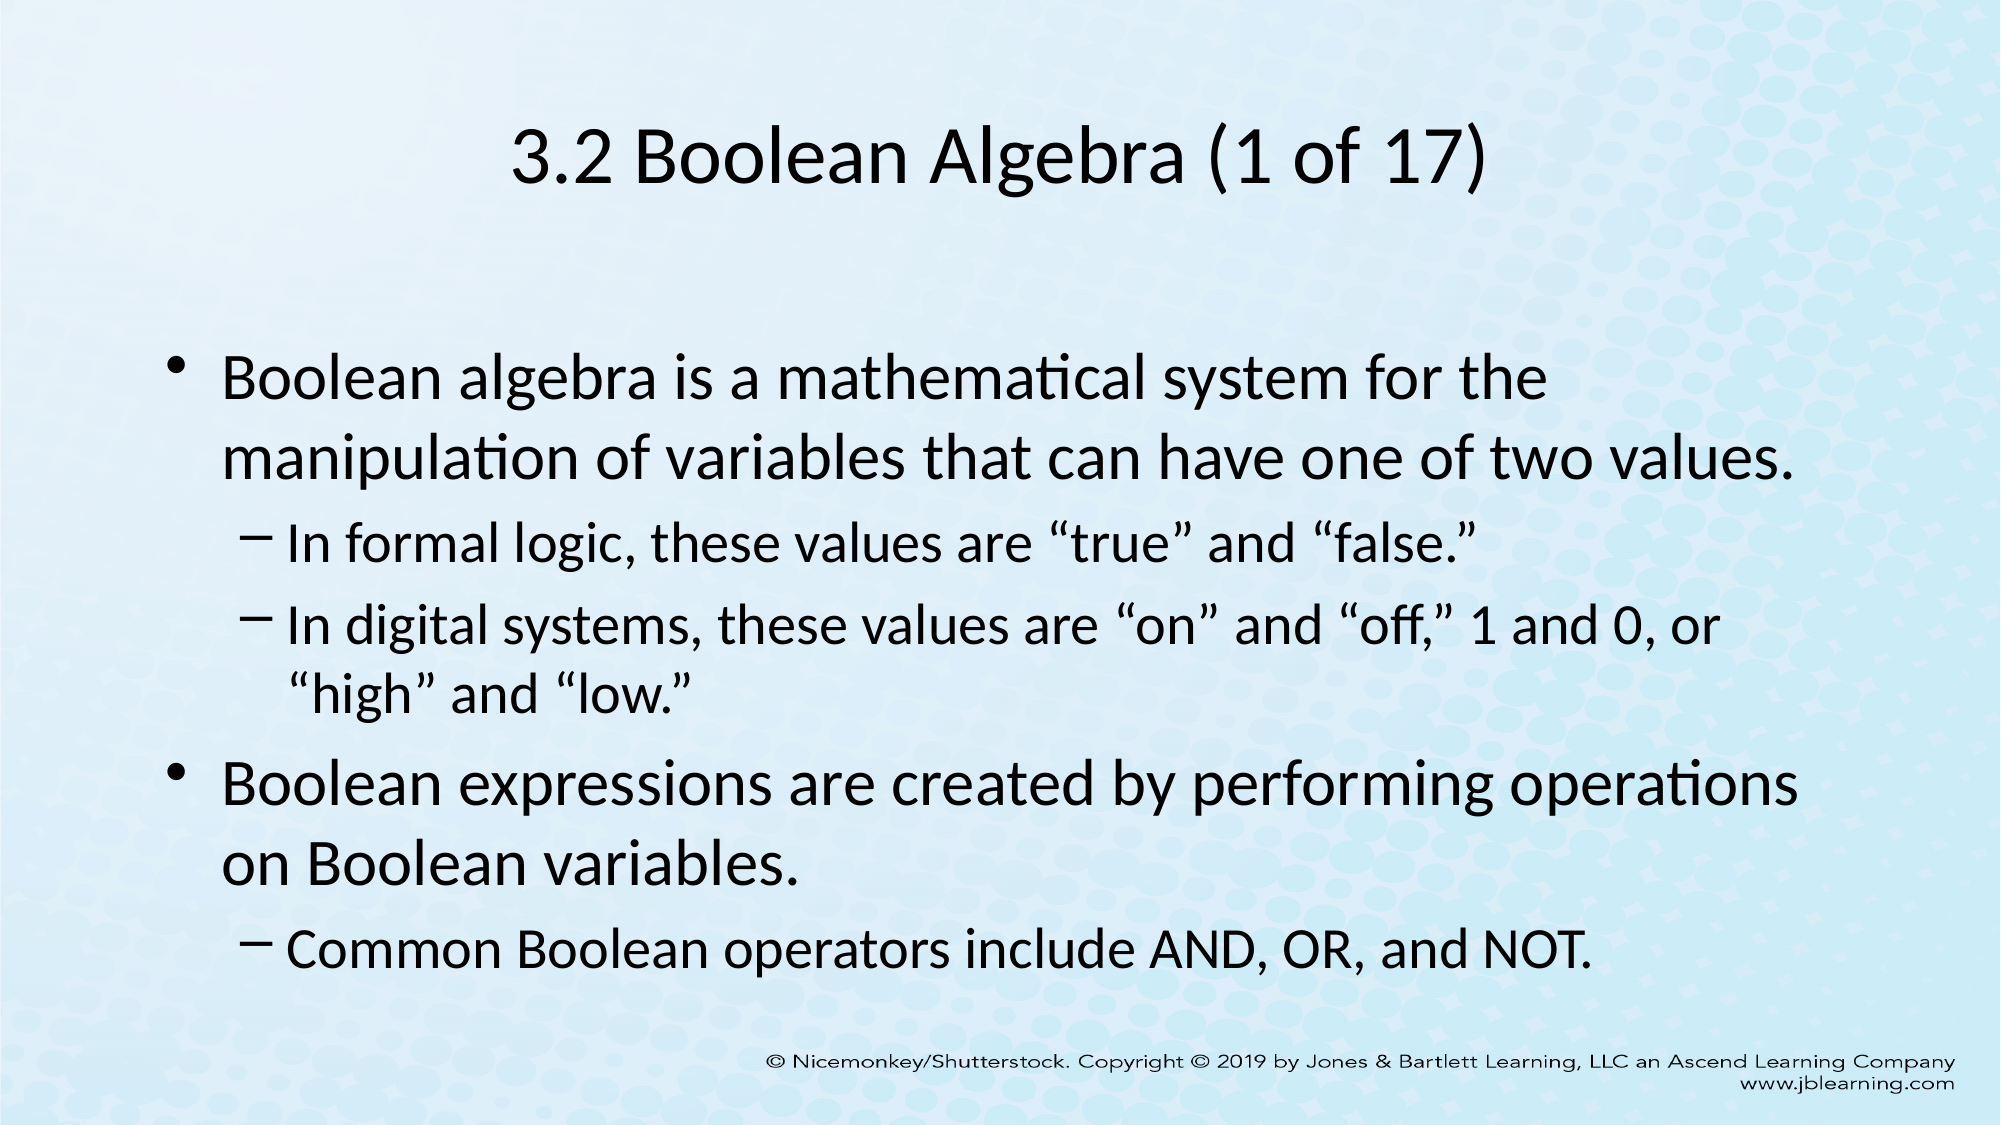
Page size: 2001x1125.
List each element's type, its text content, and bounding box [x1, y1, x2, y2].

list Boolean algebra is a mathematical system for the manipulation of variables that can have one of two values. In formal logic, these values are “true” and “false.” In digital systems, these values are “on” and “off,” 1 and 0, or “high” and “low.” Boolean expressions are created by performing operations on Boolean variables. Common Boolean operators include AND, OR, and NOT. [150, 324, 1850, 1000]
title 3.2 Boolean Algebra (1 of 17) [150, 50, 1850, 250]
picture [0, 0, 2001, 1125]
